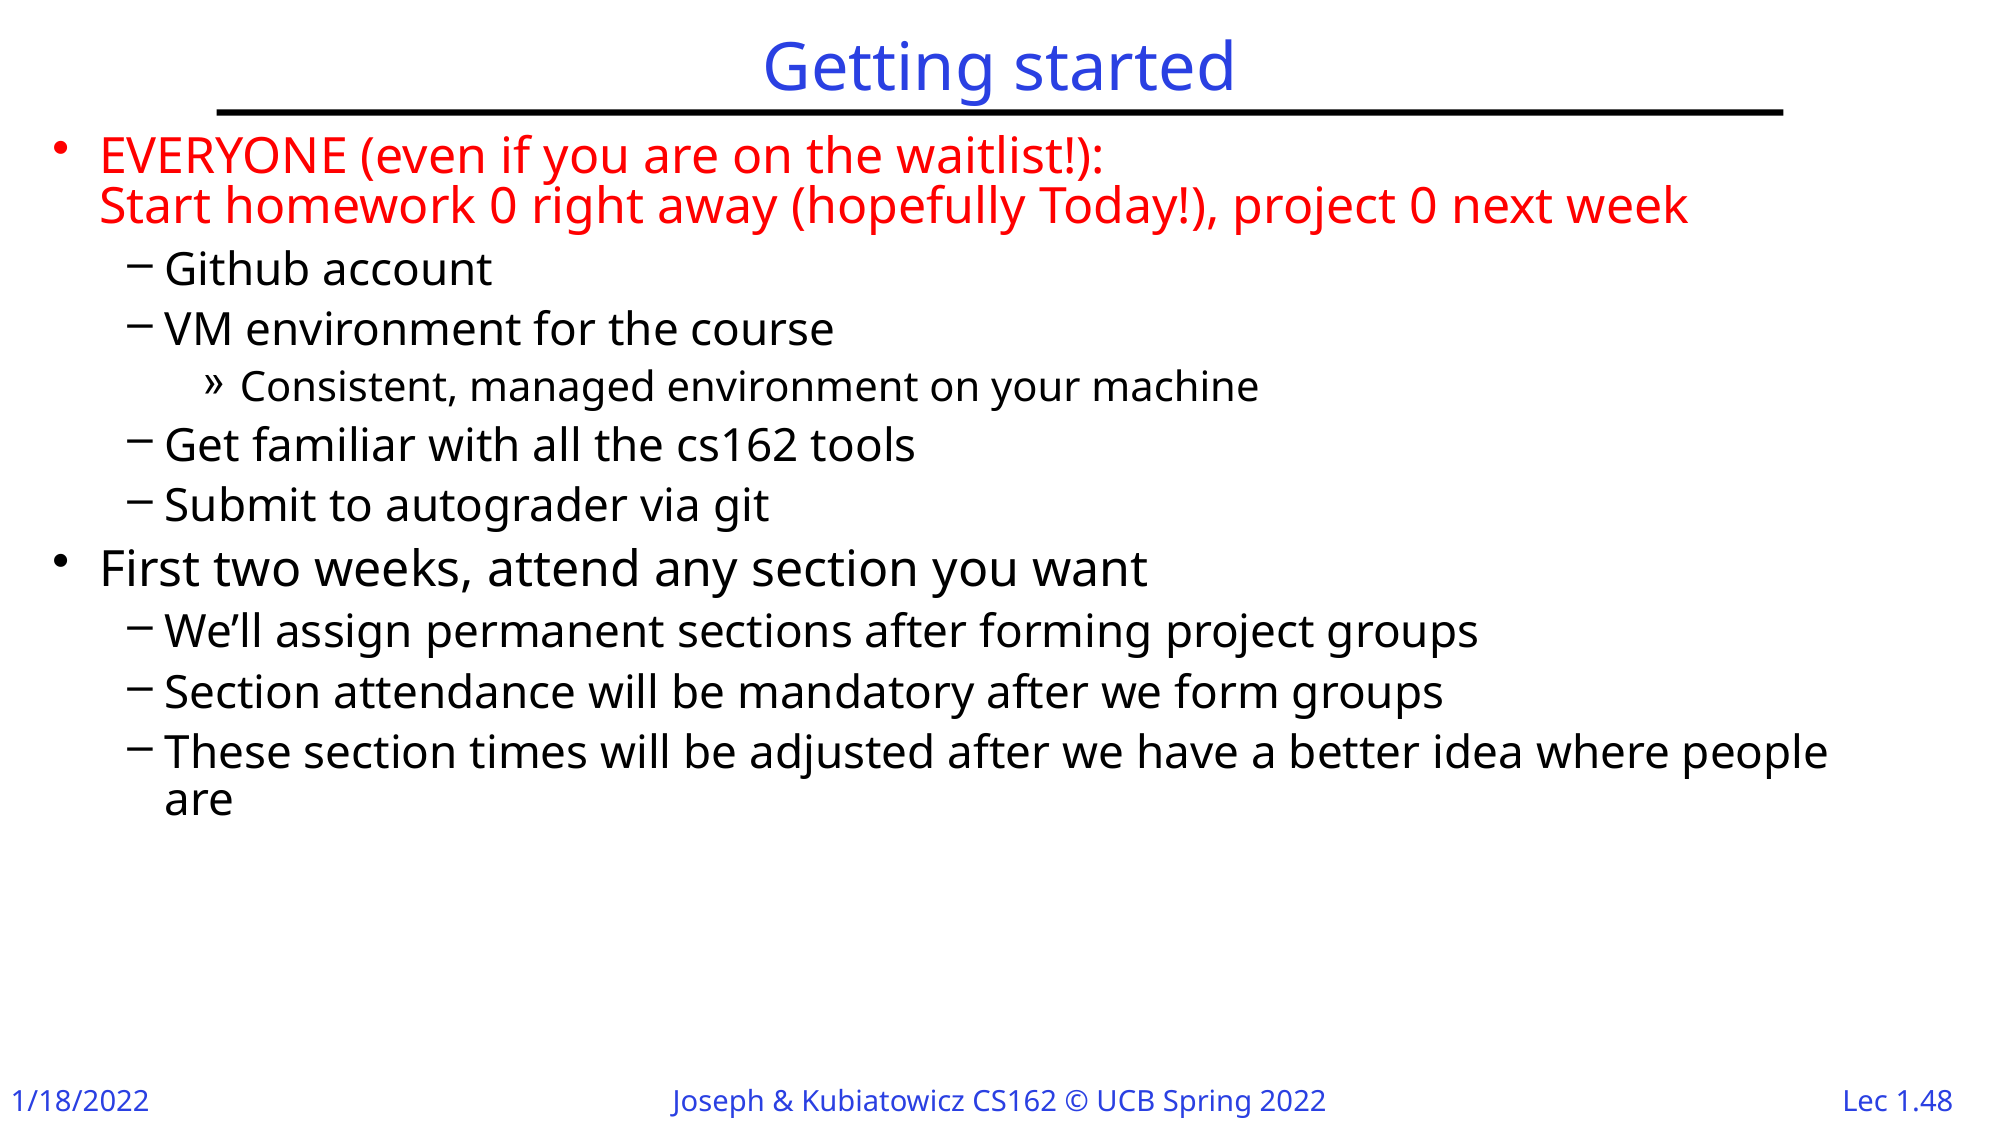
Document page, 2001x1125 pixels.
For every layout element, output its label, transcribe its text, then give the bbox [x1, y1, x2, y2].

list EVERYONE (even if you are on the waitlist!): Start homework 0 right away (hopefully Today!), project 0 next week Github account VM environment for the course Consistent, managed environment on your machine Get familiar with all the cs162 tools Submit to autograder via git First two weeks, attend any section you want We’ll assign permanent sections after forming project groups Section attendance will be mandatory after we form groups These section times will be adjusted after we have a better idea where people are [37, 125, 1925, 1088]
title Getting started [216, 24, 1784, 113]
